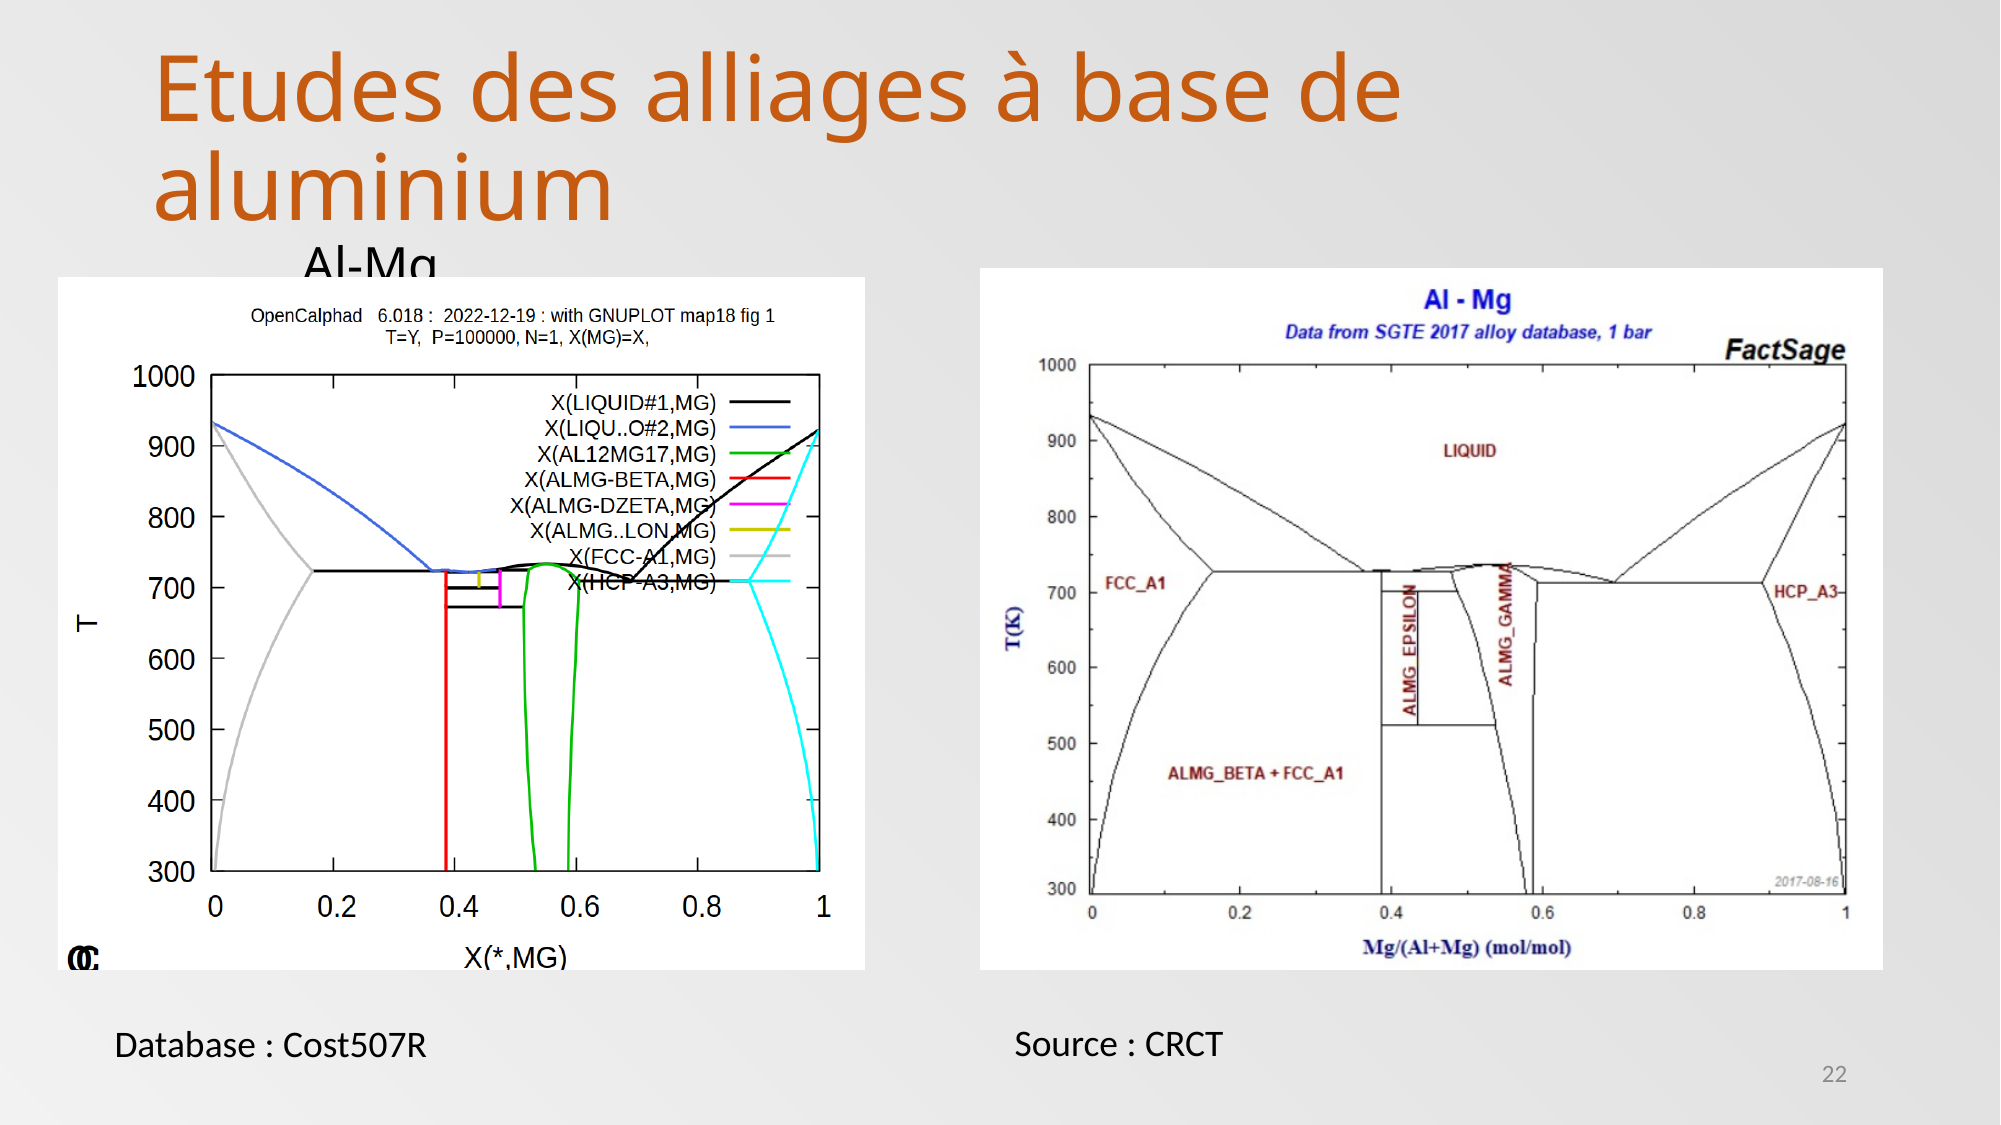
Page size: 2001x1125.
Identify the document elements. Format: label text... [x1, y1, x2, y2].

text_box Database : Cost507R [99, 1012, 550, 1073]
picture [57, 277, 865, 970]
title Etudes des alliages à base de aluminium Al-Mg [137, 59, 1863, 278]
text_box Source : CRCT [999, 1012, 1450, 1072]
picture [979, 268, 1883, 970]
slide_number 22 [1412, 1042, 1863, 1103]
